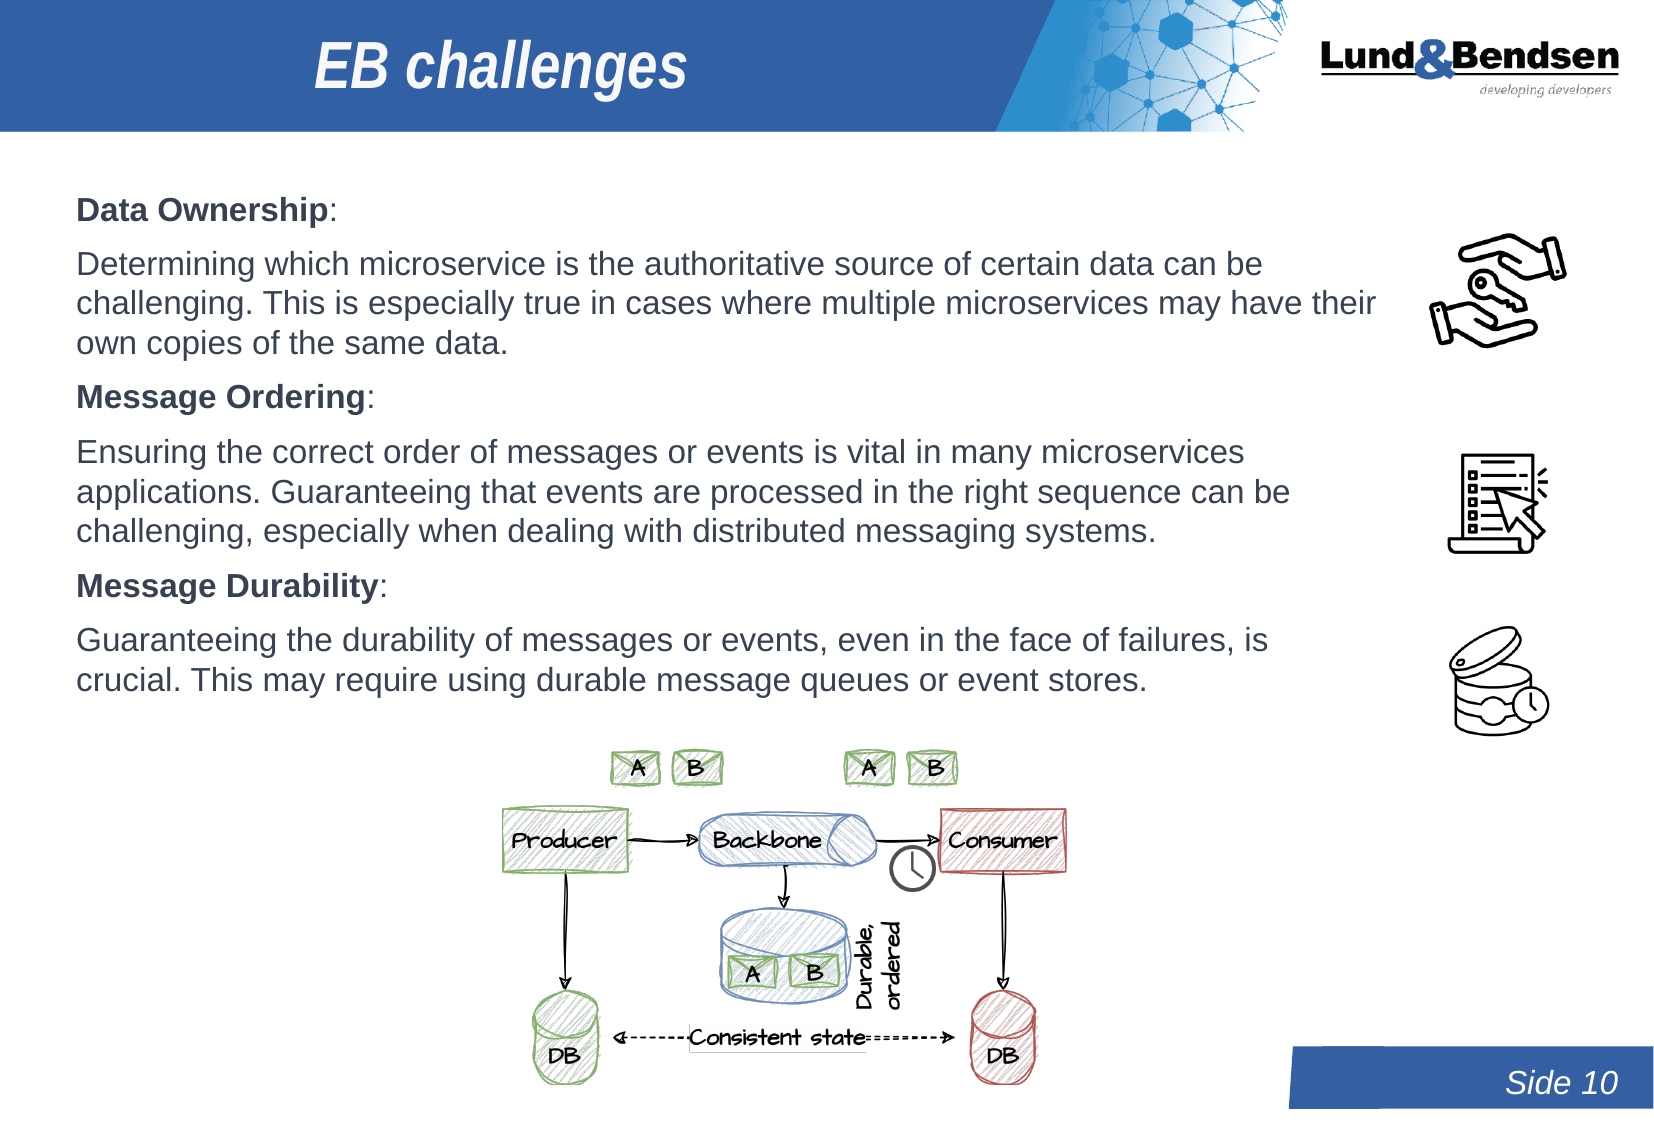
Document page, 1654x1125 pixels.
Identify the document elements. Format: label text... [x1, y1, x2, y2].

picture [1438, 621, 1558, 741]
picture [0, 0, 1650, 132]
picture [501, 744, 1068, 1086]
list Data Ownership: Determining which microservice is the authoritative source of certain data can be challenging. This is especially true in cases where multiple microservices may have their own copies of the same data. Message Ordering: Ensuring the correct order of messages or events is vital in many microservices applications. Guaranteeing that events are processed in the right sequence can be challenging, especially when dealing with distributed messaging systems. Message Durability: Guaranteeing the durability of messages or events, even in the face of failures, is crucial. This may require using durable message queues or event stores. [59, 172, 1396, 745]
title EB challenges [0, 0, 1004, 126]
picture [1425, 218, 1571, 363]
picture [1444, 450, 1551, 557]
